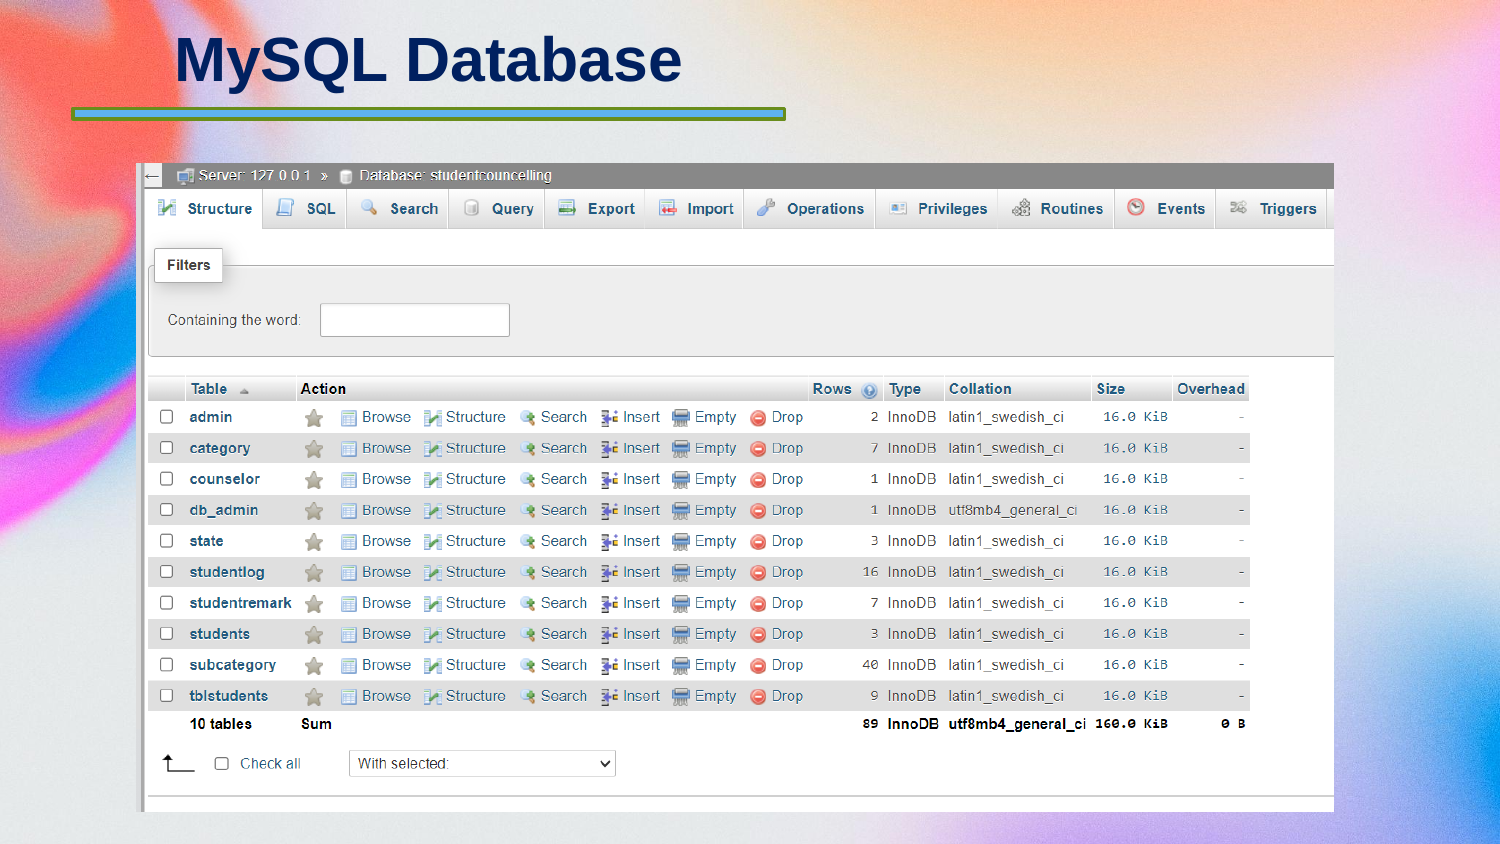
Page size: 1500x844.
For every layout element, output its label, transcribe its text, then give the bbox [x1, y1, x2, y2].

text_box MySQL Database [159, 4, 1500, 98]
text_box [73, 108, 785, 119]
picture [0, 0, 1500, 844]
